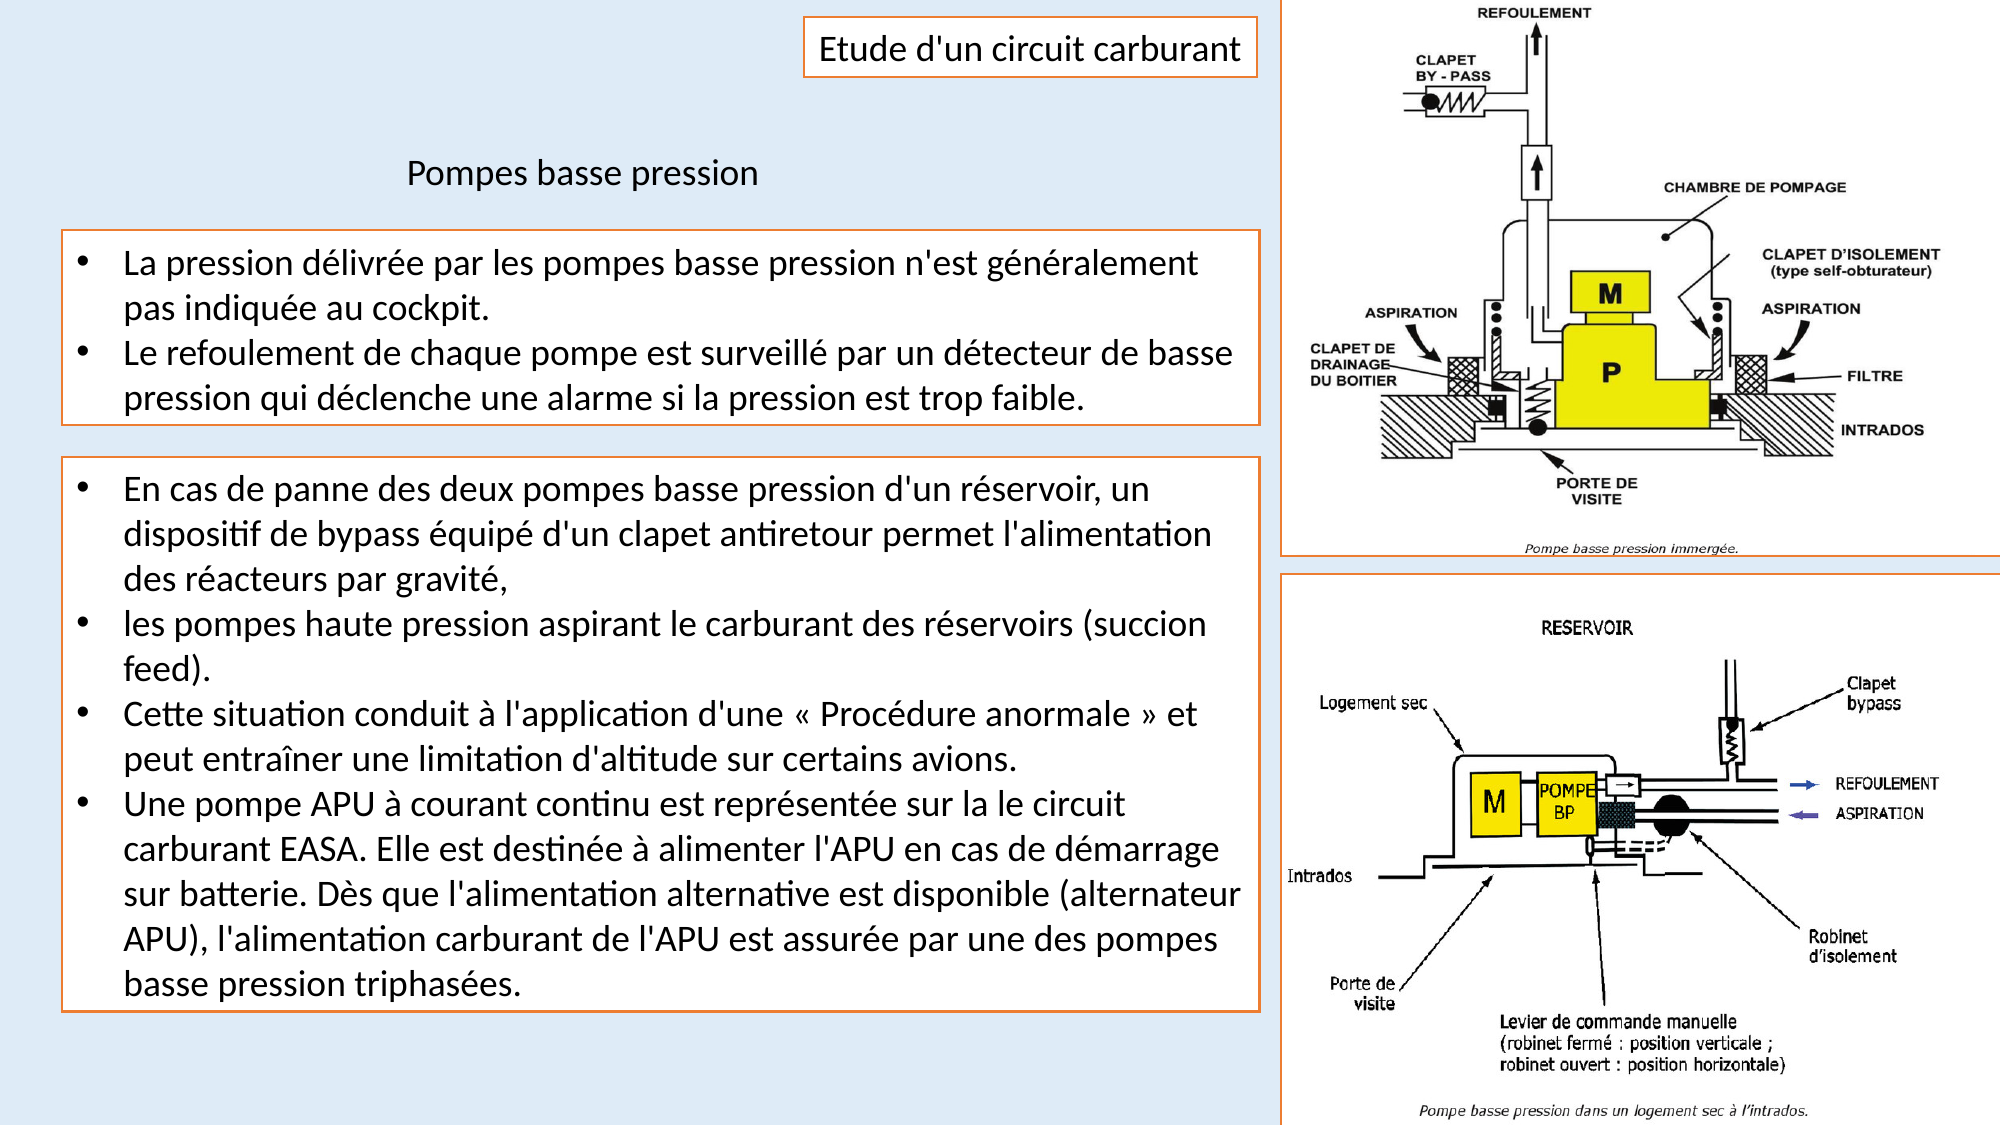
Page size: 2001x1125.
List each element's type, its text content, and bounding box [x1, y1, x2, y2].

text_box Etude d'un circuit carburant [803, 16, 1258, 78]
text_box Pompes basse pression [392, 140, 775, 200]
picture [1282, 0, 2000, 555]
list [1282, 574, 2000, 1125]
text_box En cas de panne des deux pompes basse pression d'un réservoir, un dispositif de bypass équipé d'un clapet antiretour permet l'alimentation des réacteurs par gravité, les pompes haute pression aspirant le carburant des réservoirs (succion feed). Cette situation conduit à l'application d'une « Procédure anormale » et peut entraîner une limitation d'altitude sur certains avions. Une pompe APU à courant continu est représentée sur la le circuit carburant EASA. Elle est destinée à alimenter l'APU en cas de démarrage sur batterie. Dès que l'alimentation alternative est disponible (alternateur APU), l'alimentation carburant de l'APU est assurée par une des pompes basse pression triphasées. [61, 456, 1261, 1013]
text_box La pression délivrée par les pompes basse pression n'est généralement pas indiquée au cockpit. Le refoulement de chaque pompe est surveillé par un détecteur de basse pression qui déclenche une alarme si la pression est trop faible. [61, 229, 1261, 426]
